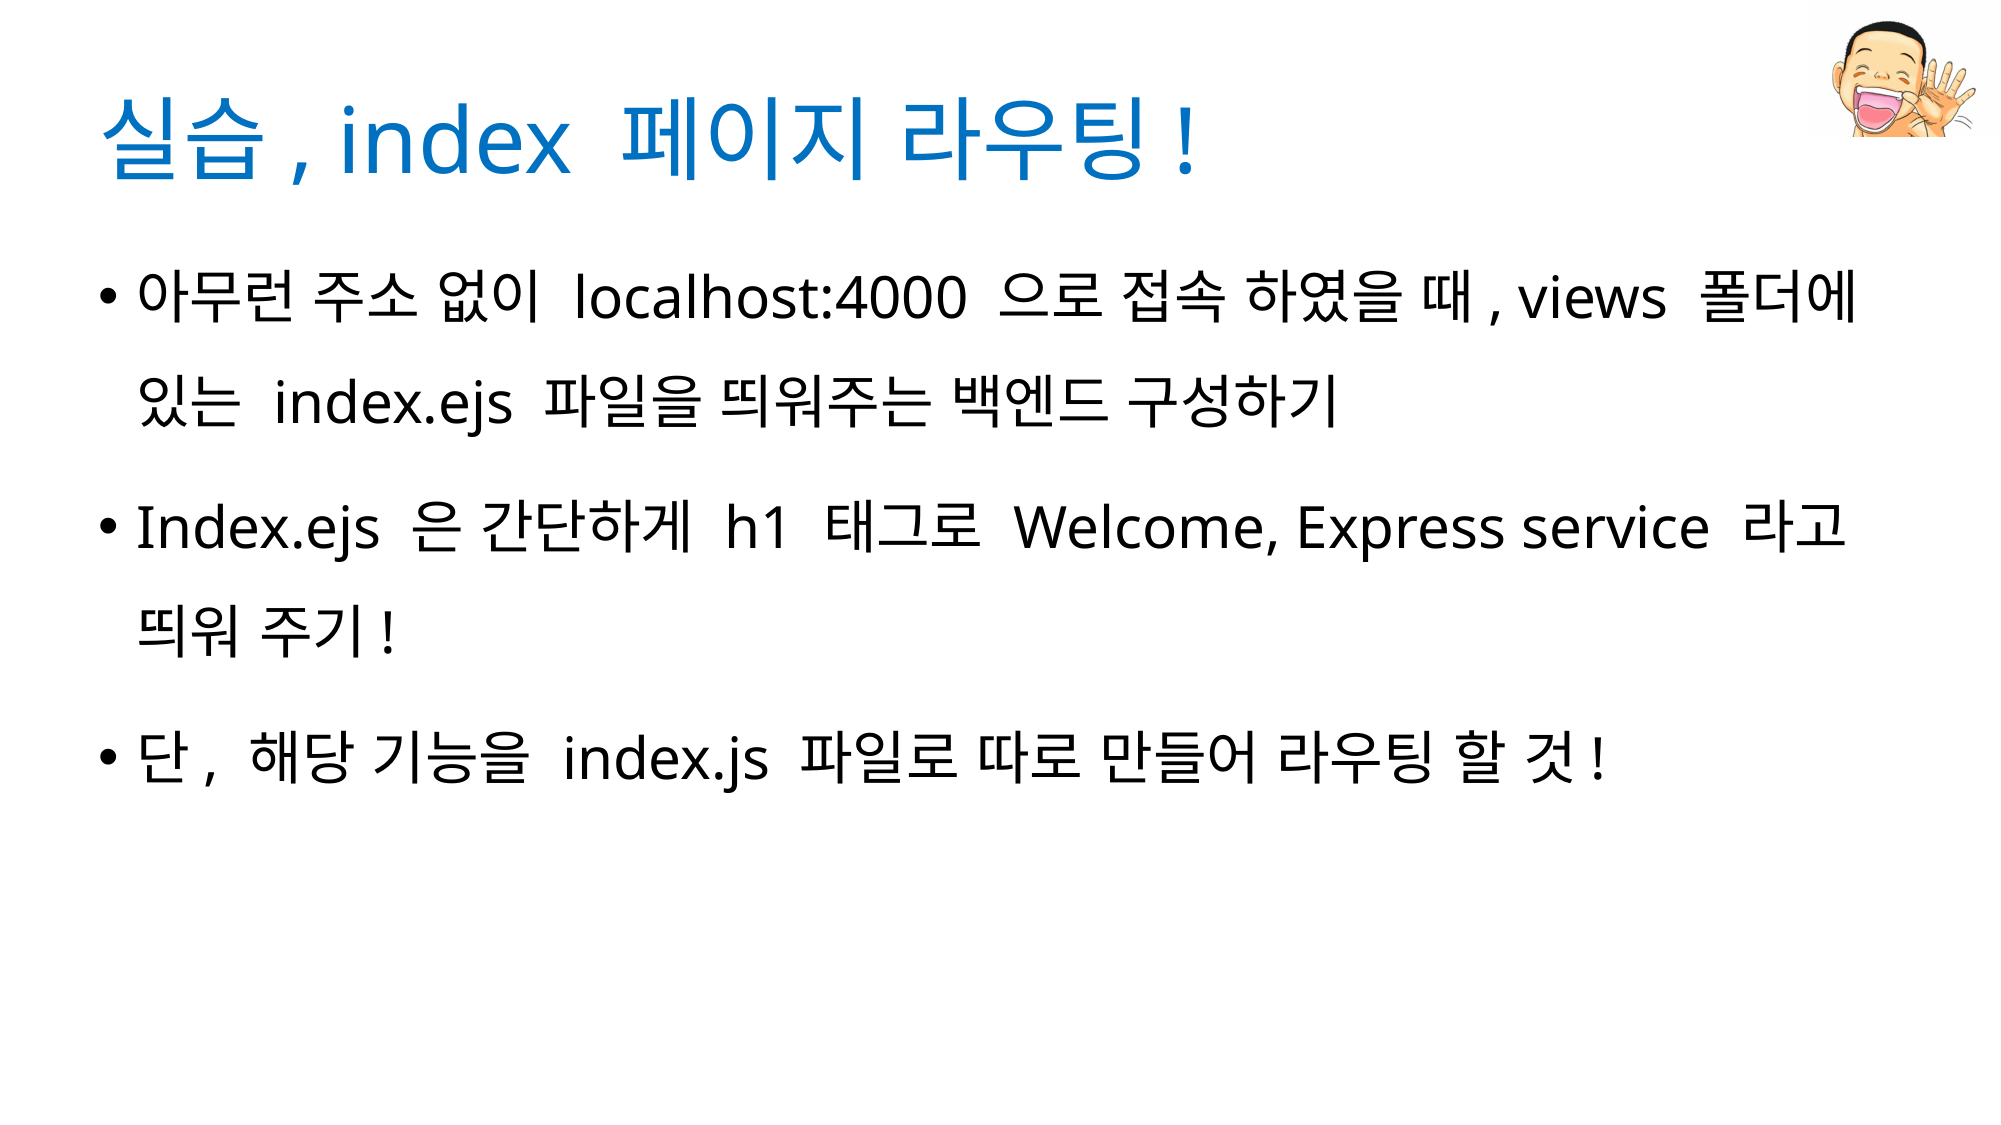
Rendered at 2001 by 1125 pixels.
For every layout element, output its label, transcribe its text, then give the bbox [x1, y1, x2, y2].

list 아무런 주소 없이 localhost:4000 으로 접속 하였을 때, views 폴더에 있는 index.ejs 파일을 띄워주는 백엔드 구성하기 Index.ejs 은 간단하게 h1 태그로 Welcome, Express service 라고 띄워 주기! 단, 해당 기능을 index.js 파일로 따로 만들어 라우팅 할 것! [83, 217, 1931, 1068]
picture [1931, 0, 2000, 137]
title 실습, index 페이지 라우팅! [83, 0, 1931, 217]
